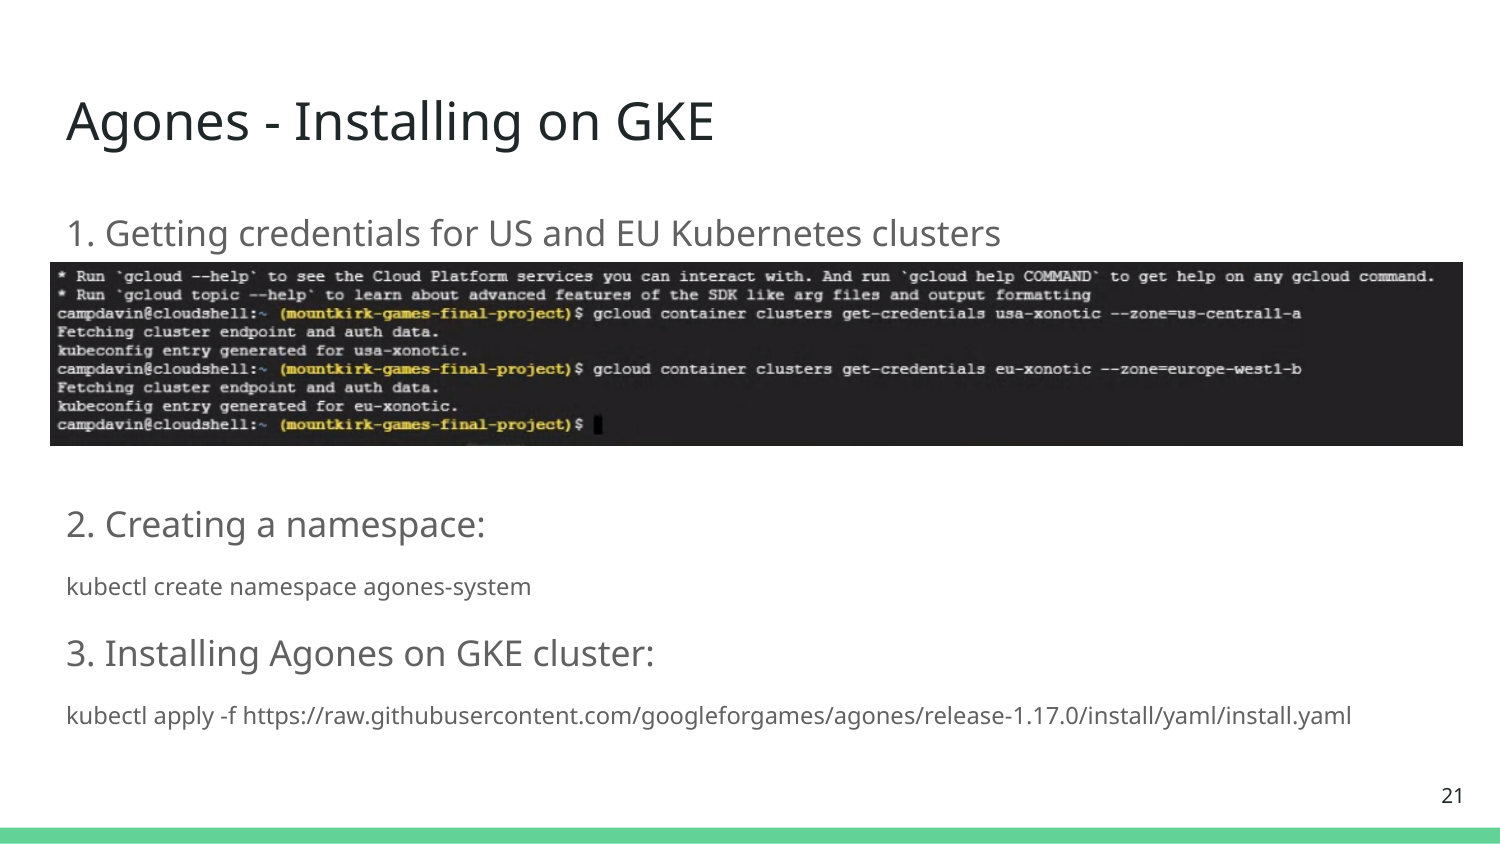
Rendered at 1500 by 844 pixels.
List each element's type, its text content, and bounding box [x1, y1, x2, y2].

slide_number ‹#› [1389, 764, 1480, 830]
picture [49, 262, 1463, 446]
title Agones - Installing on GKE [51, 72, 1449, 167]
list 1. Getting credentials for US and EU Kubernetes clusters 2. Creating a namespace: kubectl create namespace agones-system 3. Installing Agones on GKE cluster: kubectl apply -f https://raw.githubusercontent.com/googleforgames/agones/release-1.17.0/install/yaml/install.yaml [51, 189, 1500, 750]
